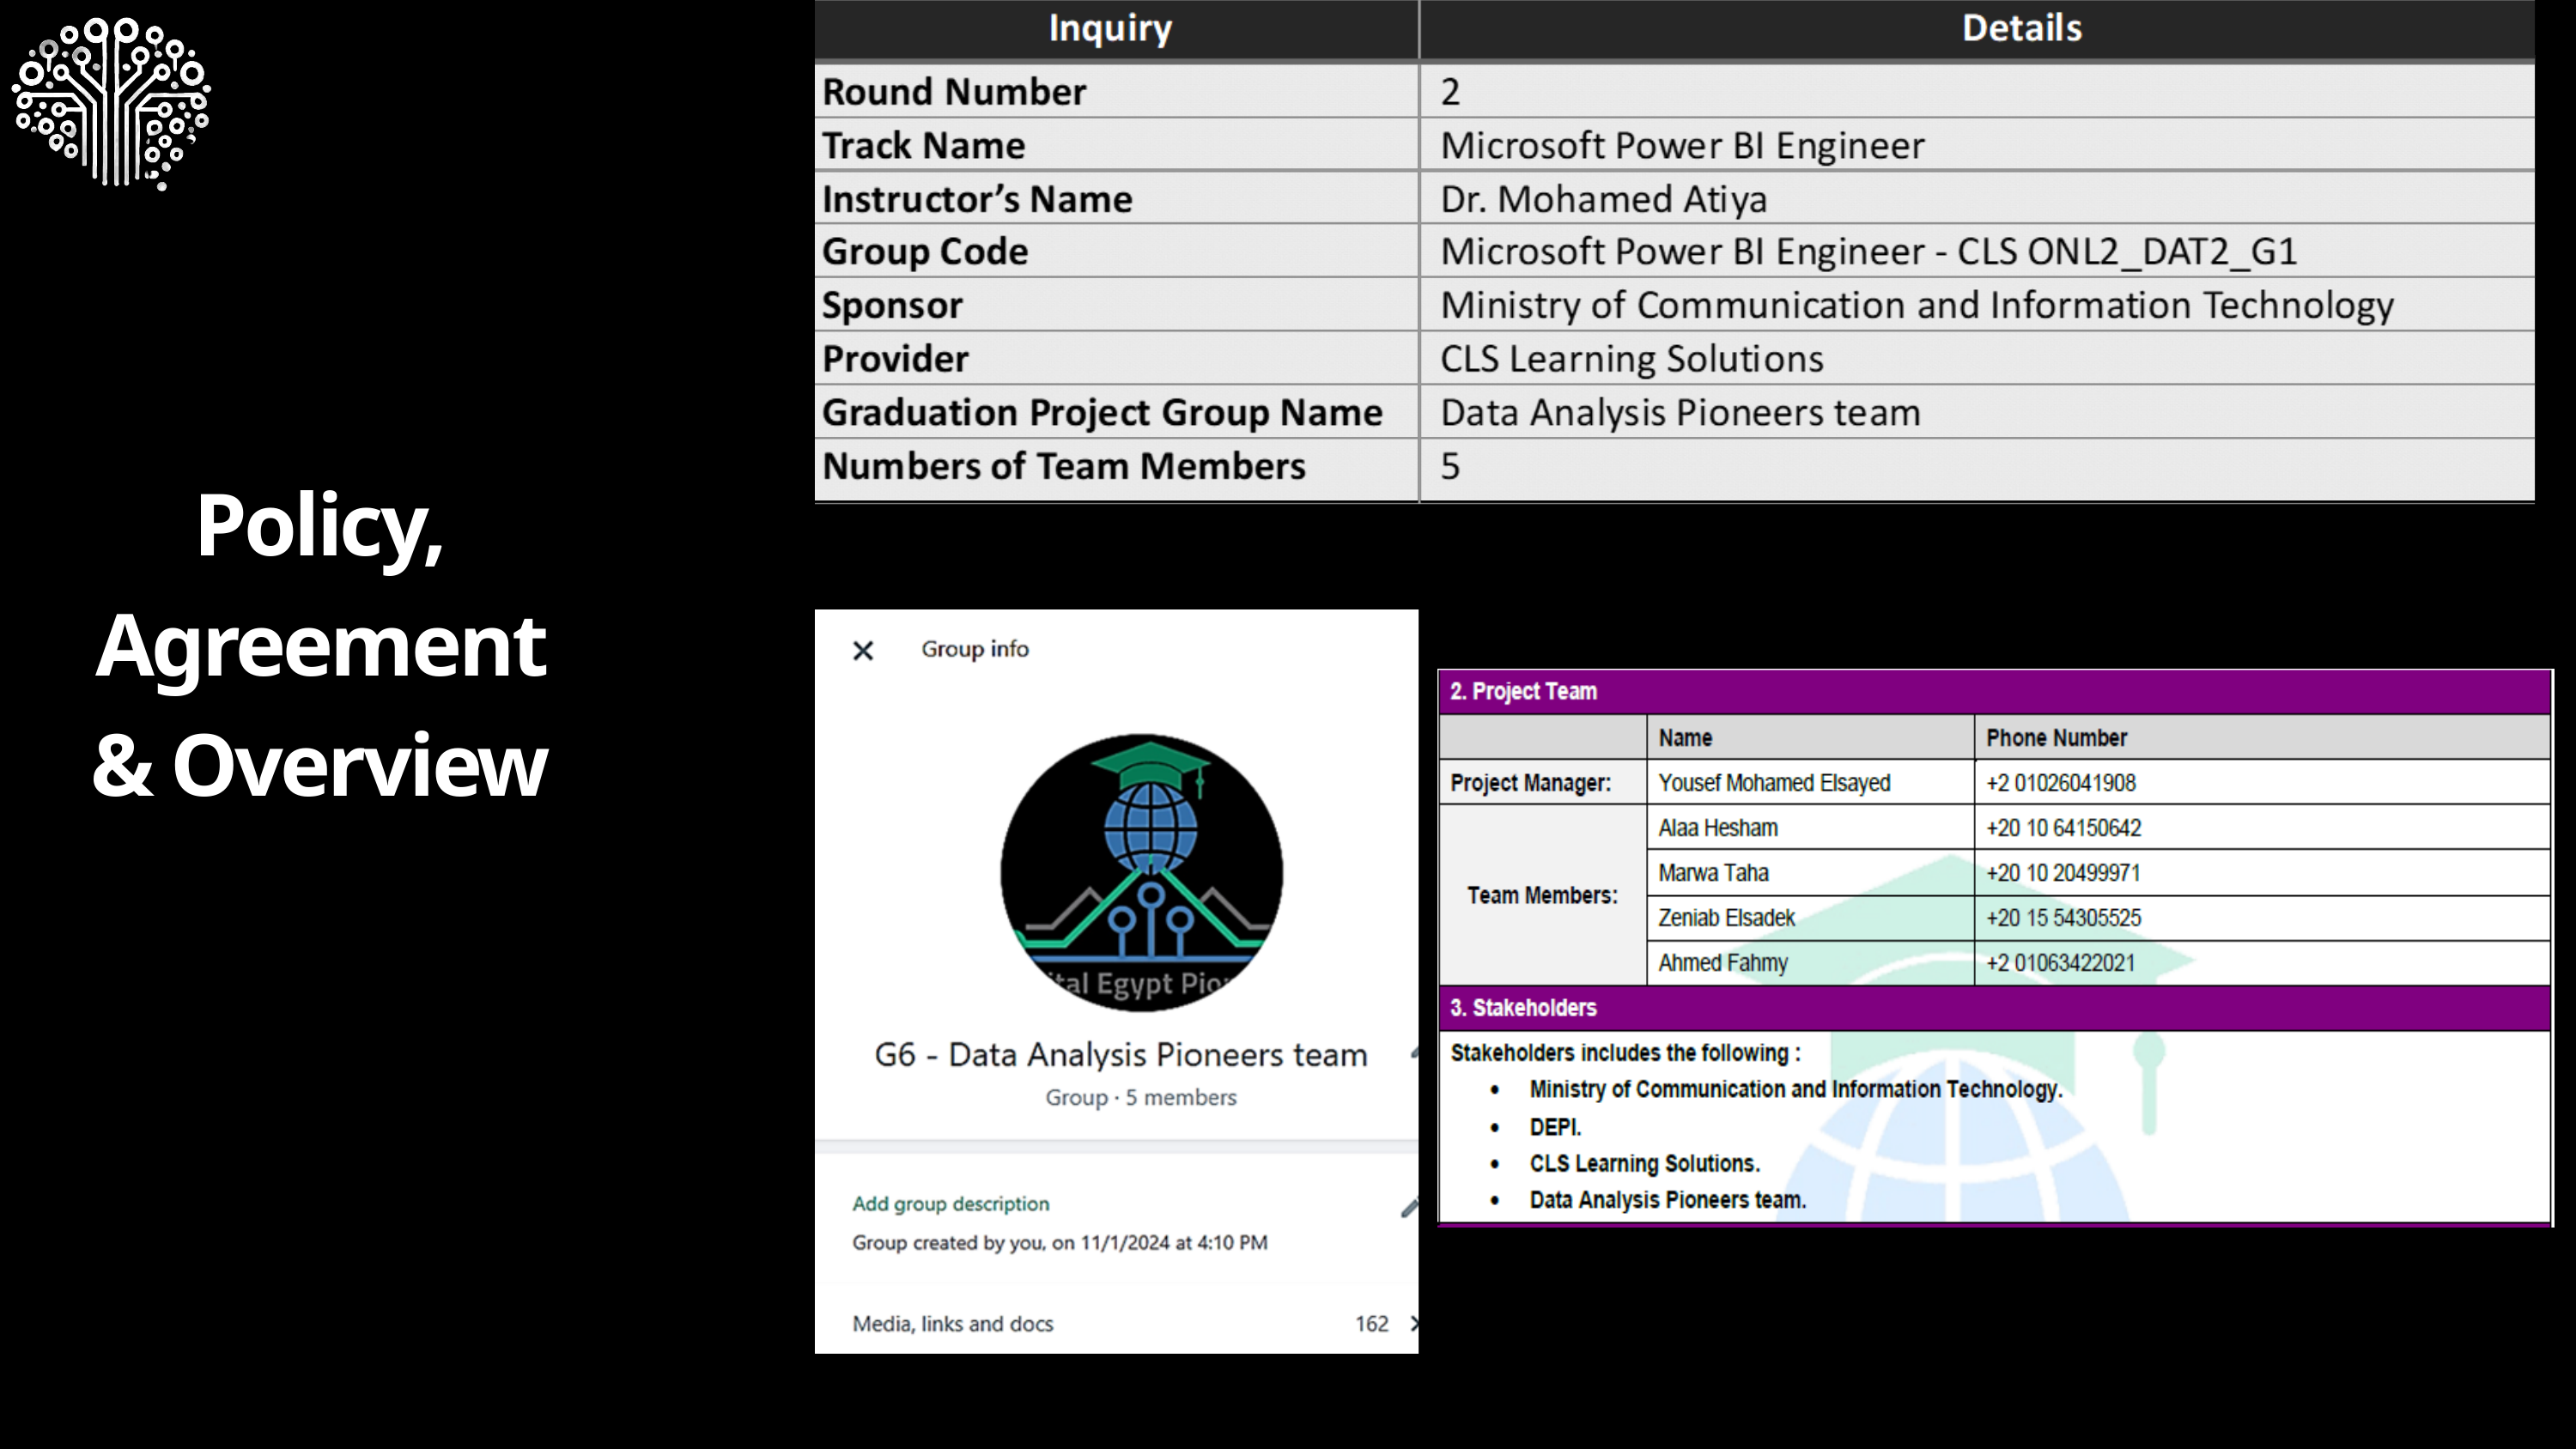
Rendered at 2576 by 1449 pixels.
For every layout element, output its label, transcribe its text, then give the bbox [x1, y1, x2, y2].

text_box [815, 0, 2536, 521]
text_box [0, 0, 230, 195]
picture [1437, 669, 2555, 1228]
text_box Policy, Agreement & Overview [46, 452, 595, 814]
text_box [815, 609, 1419, 1354]
